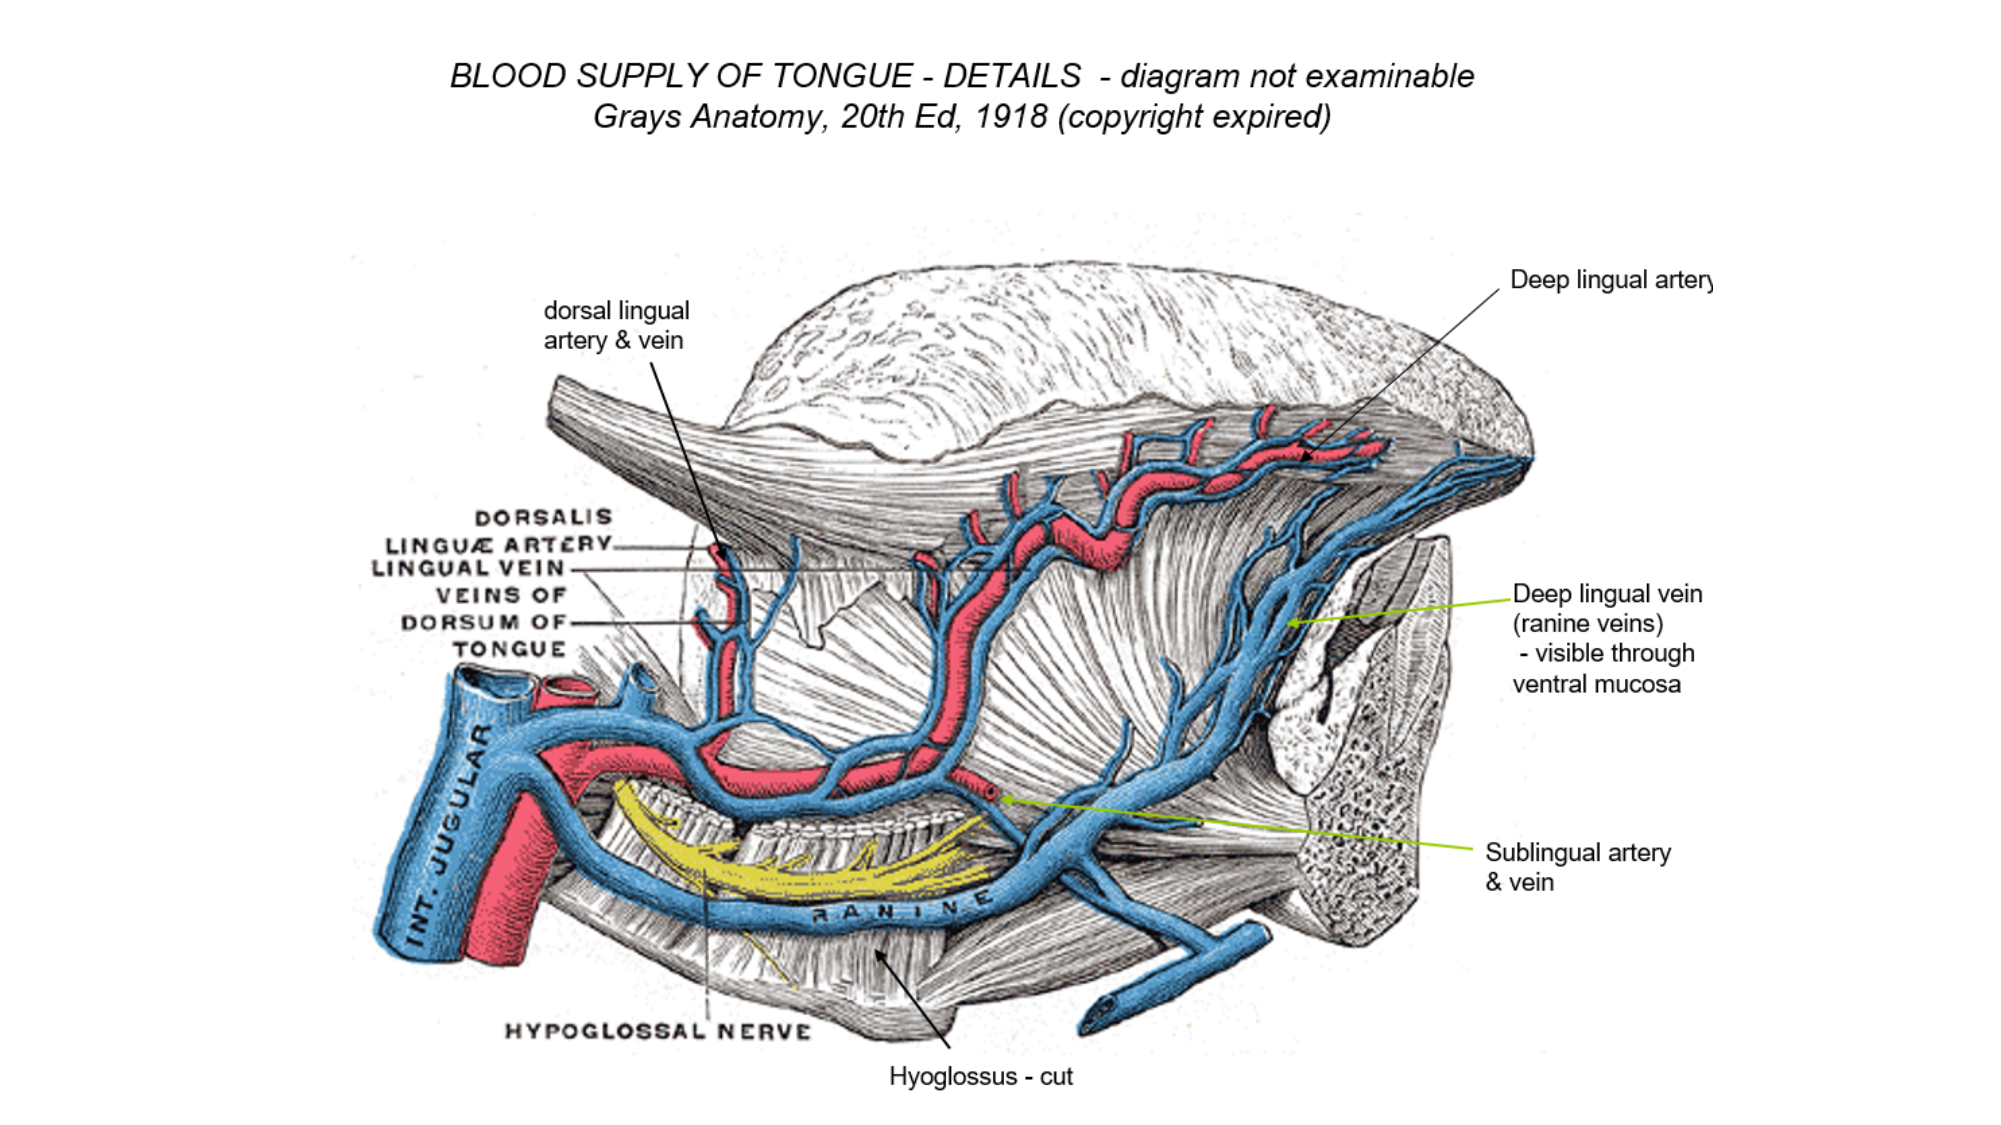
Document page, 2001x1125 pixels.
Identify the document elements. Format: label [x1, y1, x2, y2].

list [287, 20, 1713, 1108]
